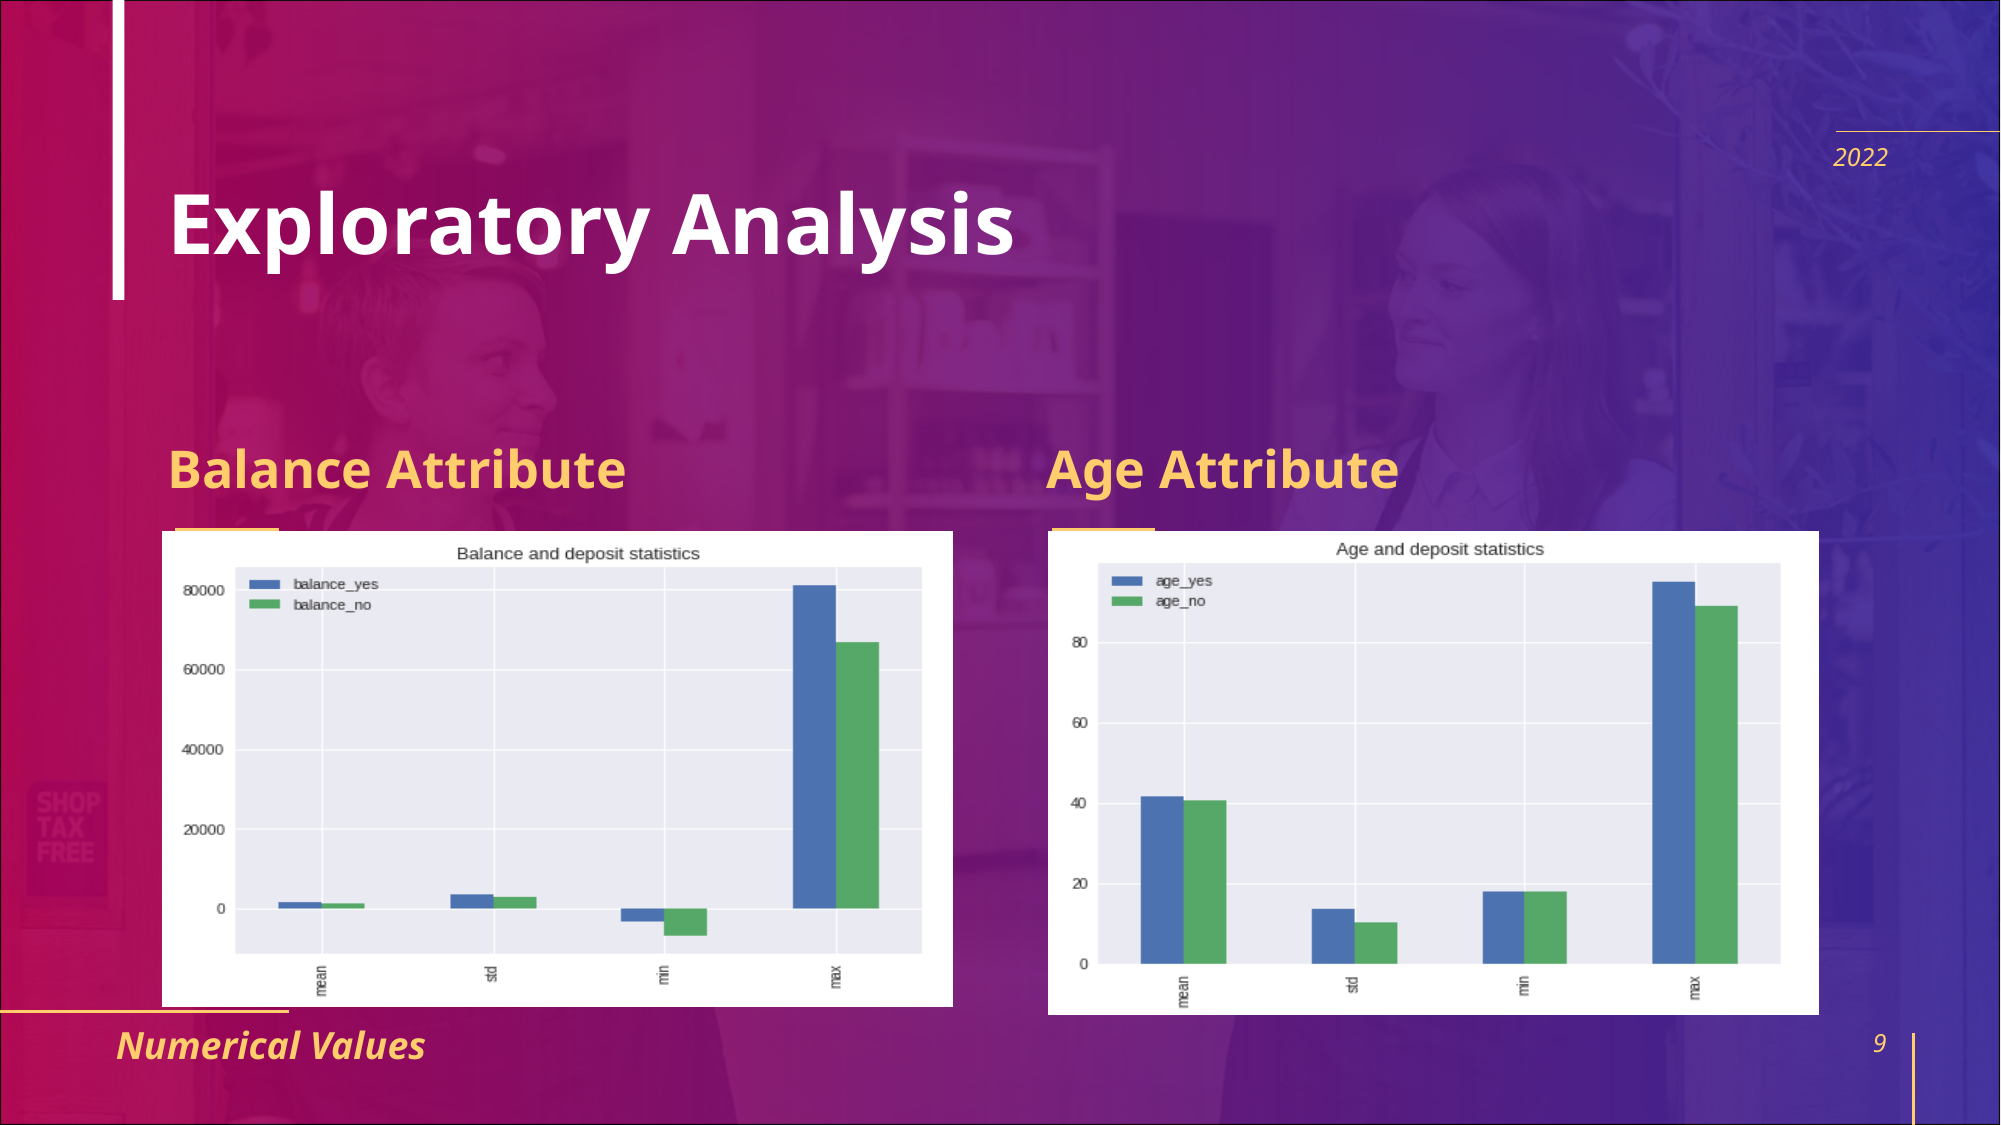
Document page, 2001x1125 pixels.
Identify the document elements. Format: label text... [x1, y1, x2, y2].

slide_number 9 [1451, 1015, 1902, 1075]
picture [162, 531, 953, 1007]
footer Numerical Values [100, 1015, 636, 1075]
list Age Attribute [1030, 372, 1882, 508]
list Balance Attribute [152, 372, 999, 508]
title Exploratory Analysis [152, 118, 1878, 337]
picture [1048, 531, 1819, 1015]
list 2022 [1818, 137, 1919, 192]
